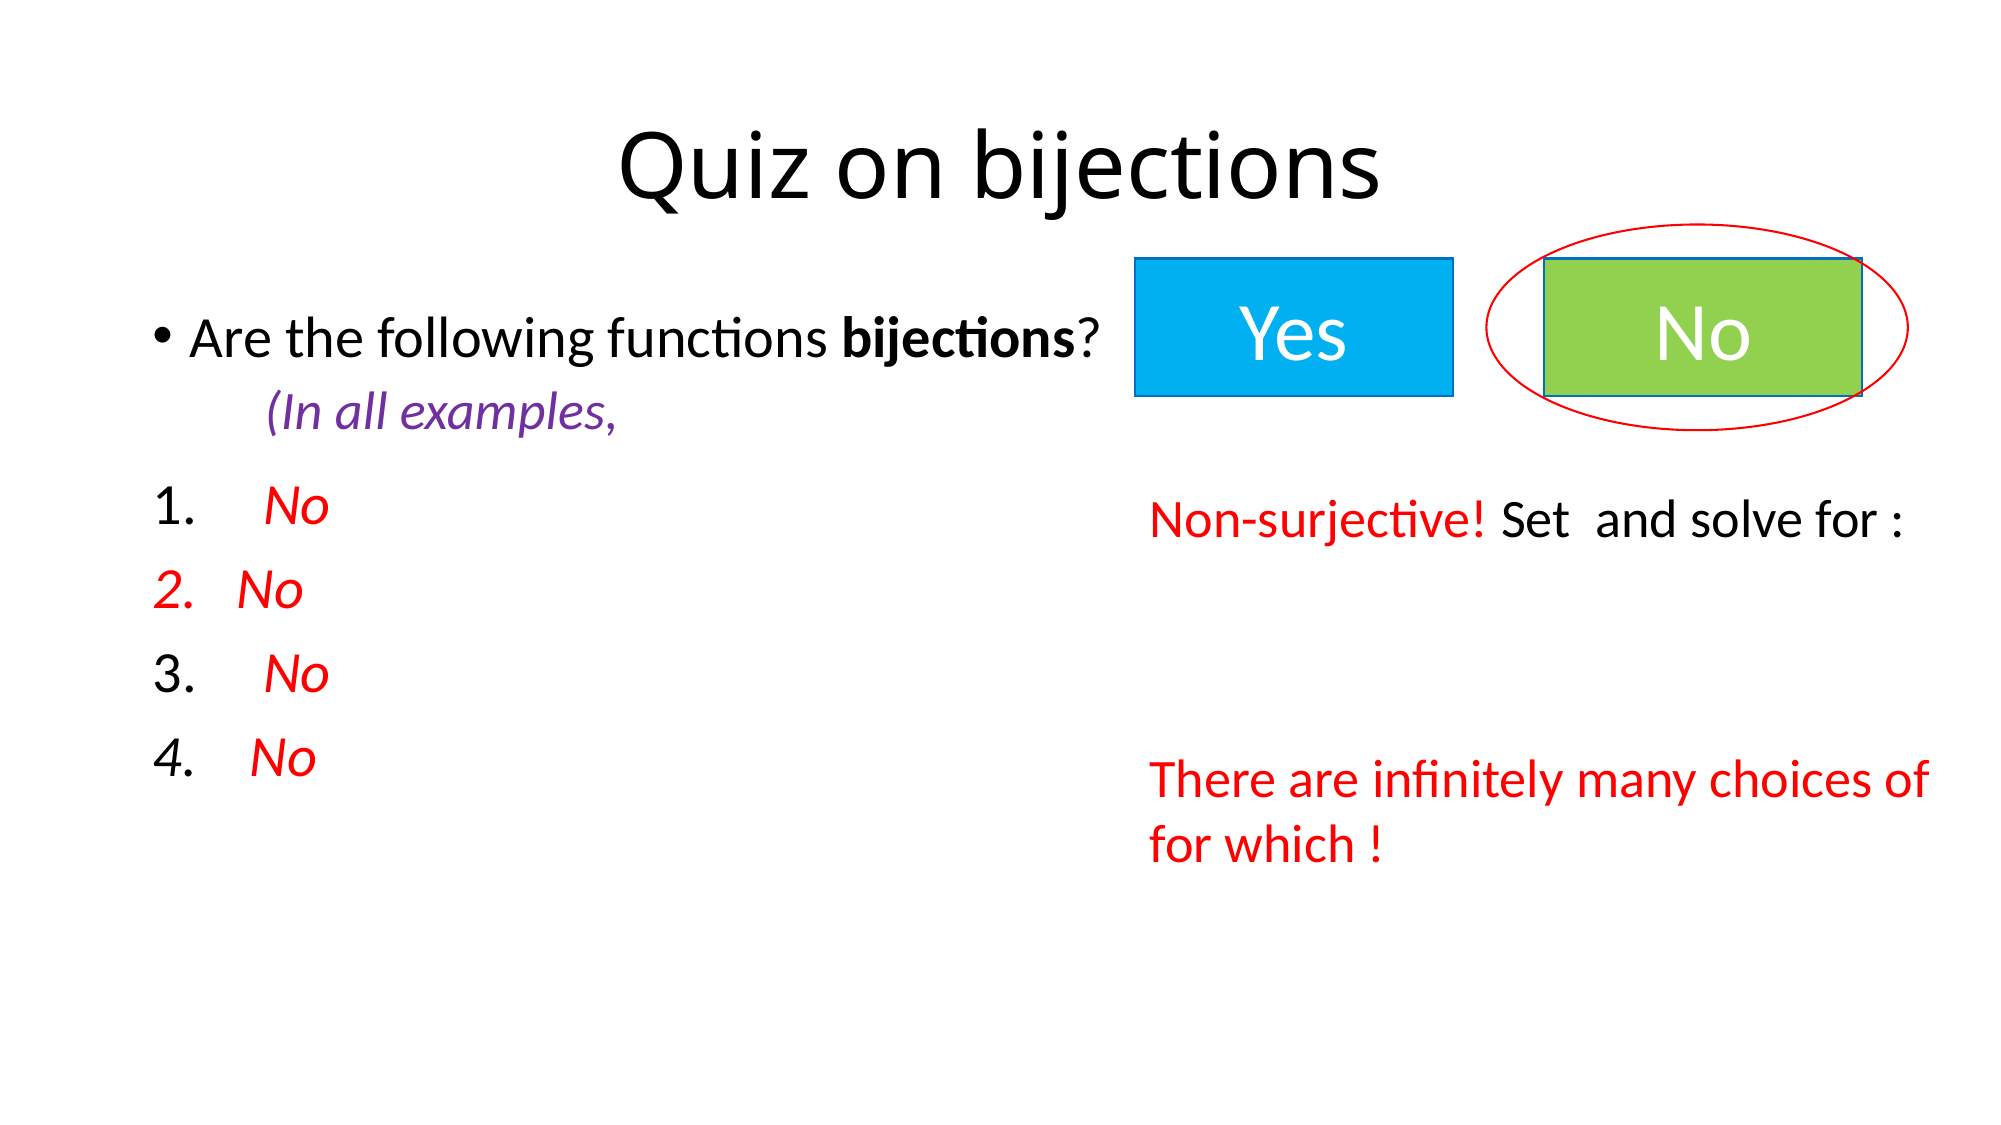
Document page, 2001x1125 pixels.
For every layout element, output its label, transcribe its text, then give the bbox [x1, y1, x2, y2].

text_box Yes [1134, 257, 1454, 397]
title Quiz on bijections [137, 59, 1863, 278]
text_box No [1855, 257, 1863, 262]
text_box [1485, 223, 1909, 432]
